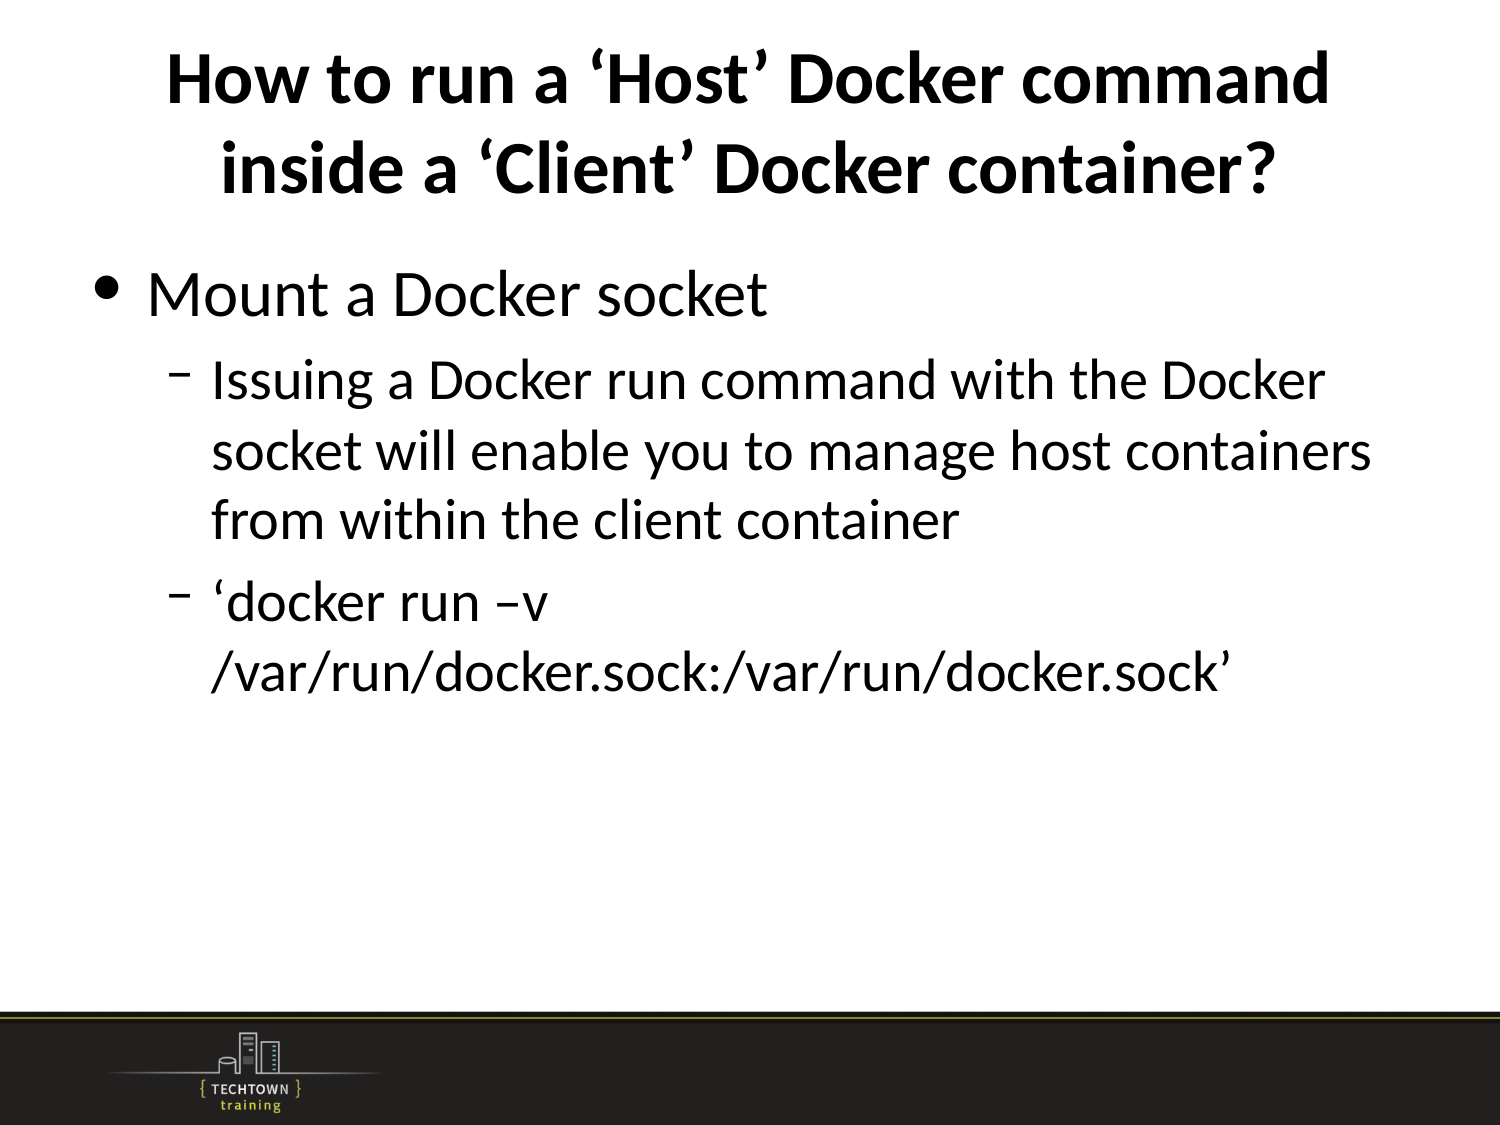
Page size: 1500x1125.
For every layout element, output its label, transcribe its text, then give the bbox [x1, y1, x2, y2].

list Mount a Docker socket Issuing a Docker run command with the Docker socket will enable you to manage host containers from within the client container ‘docker run –v /var/run/docker.sock:/var/run/docker.sock’ [75, 242, 1425, 985]
picture [0, 0, 1500, 1125]
title How to run a ‘Host’ Docker command inside a ‘Client’ Docker container? [75, 24, 1425, 213]
